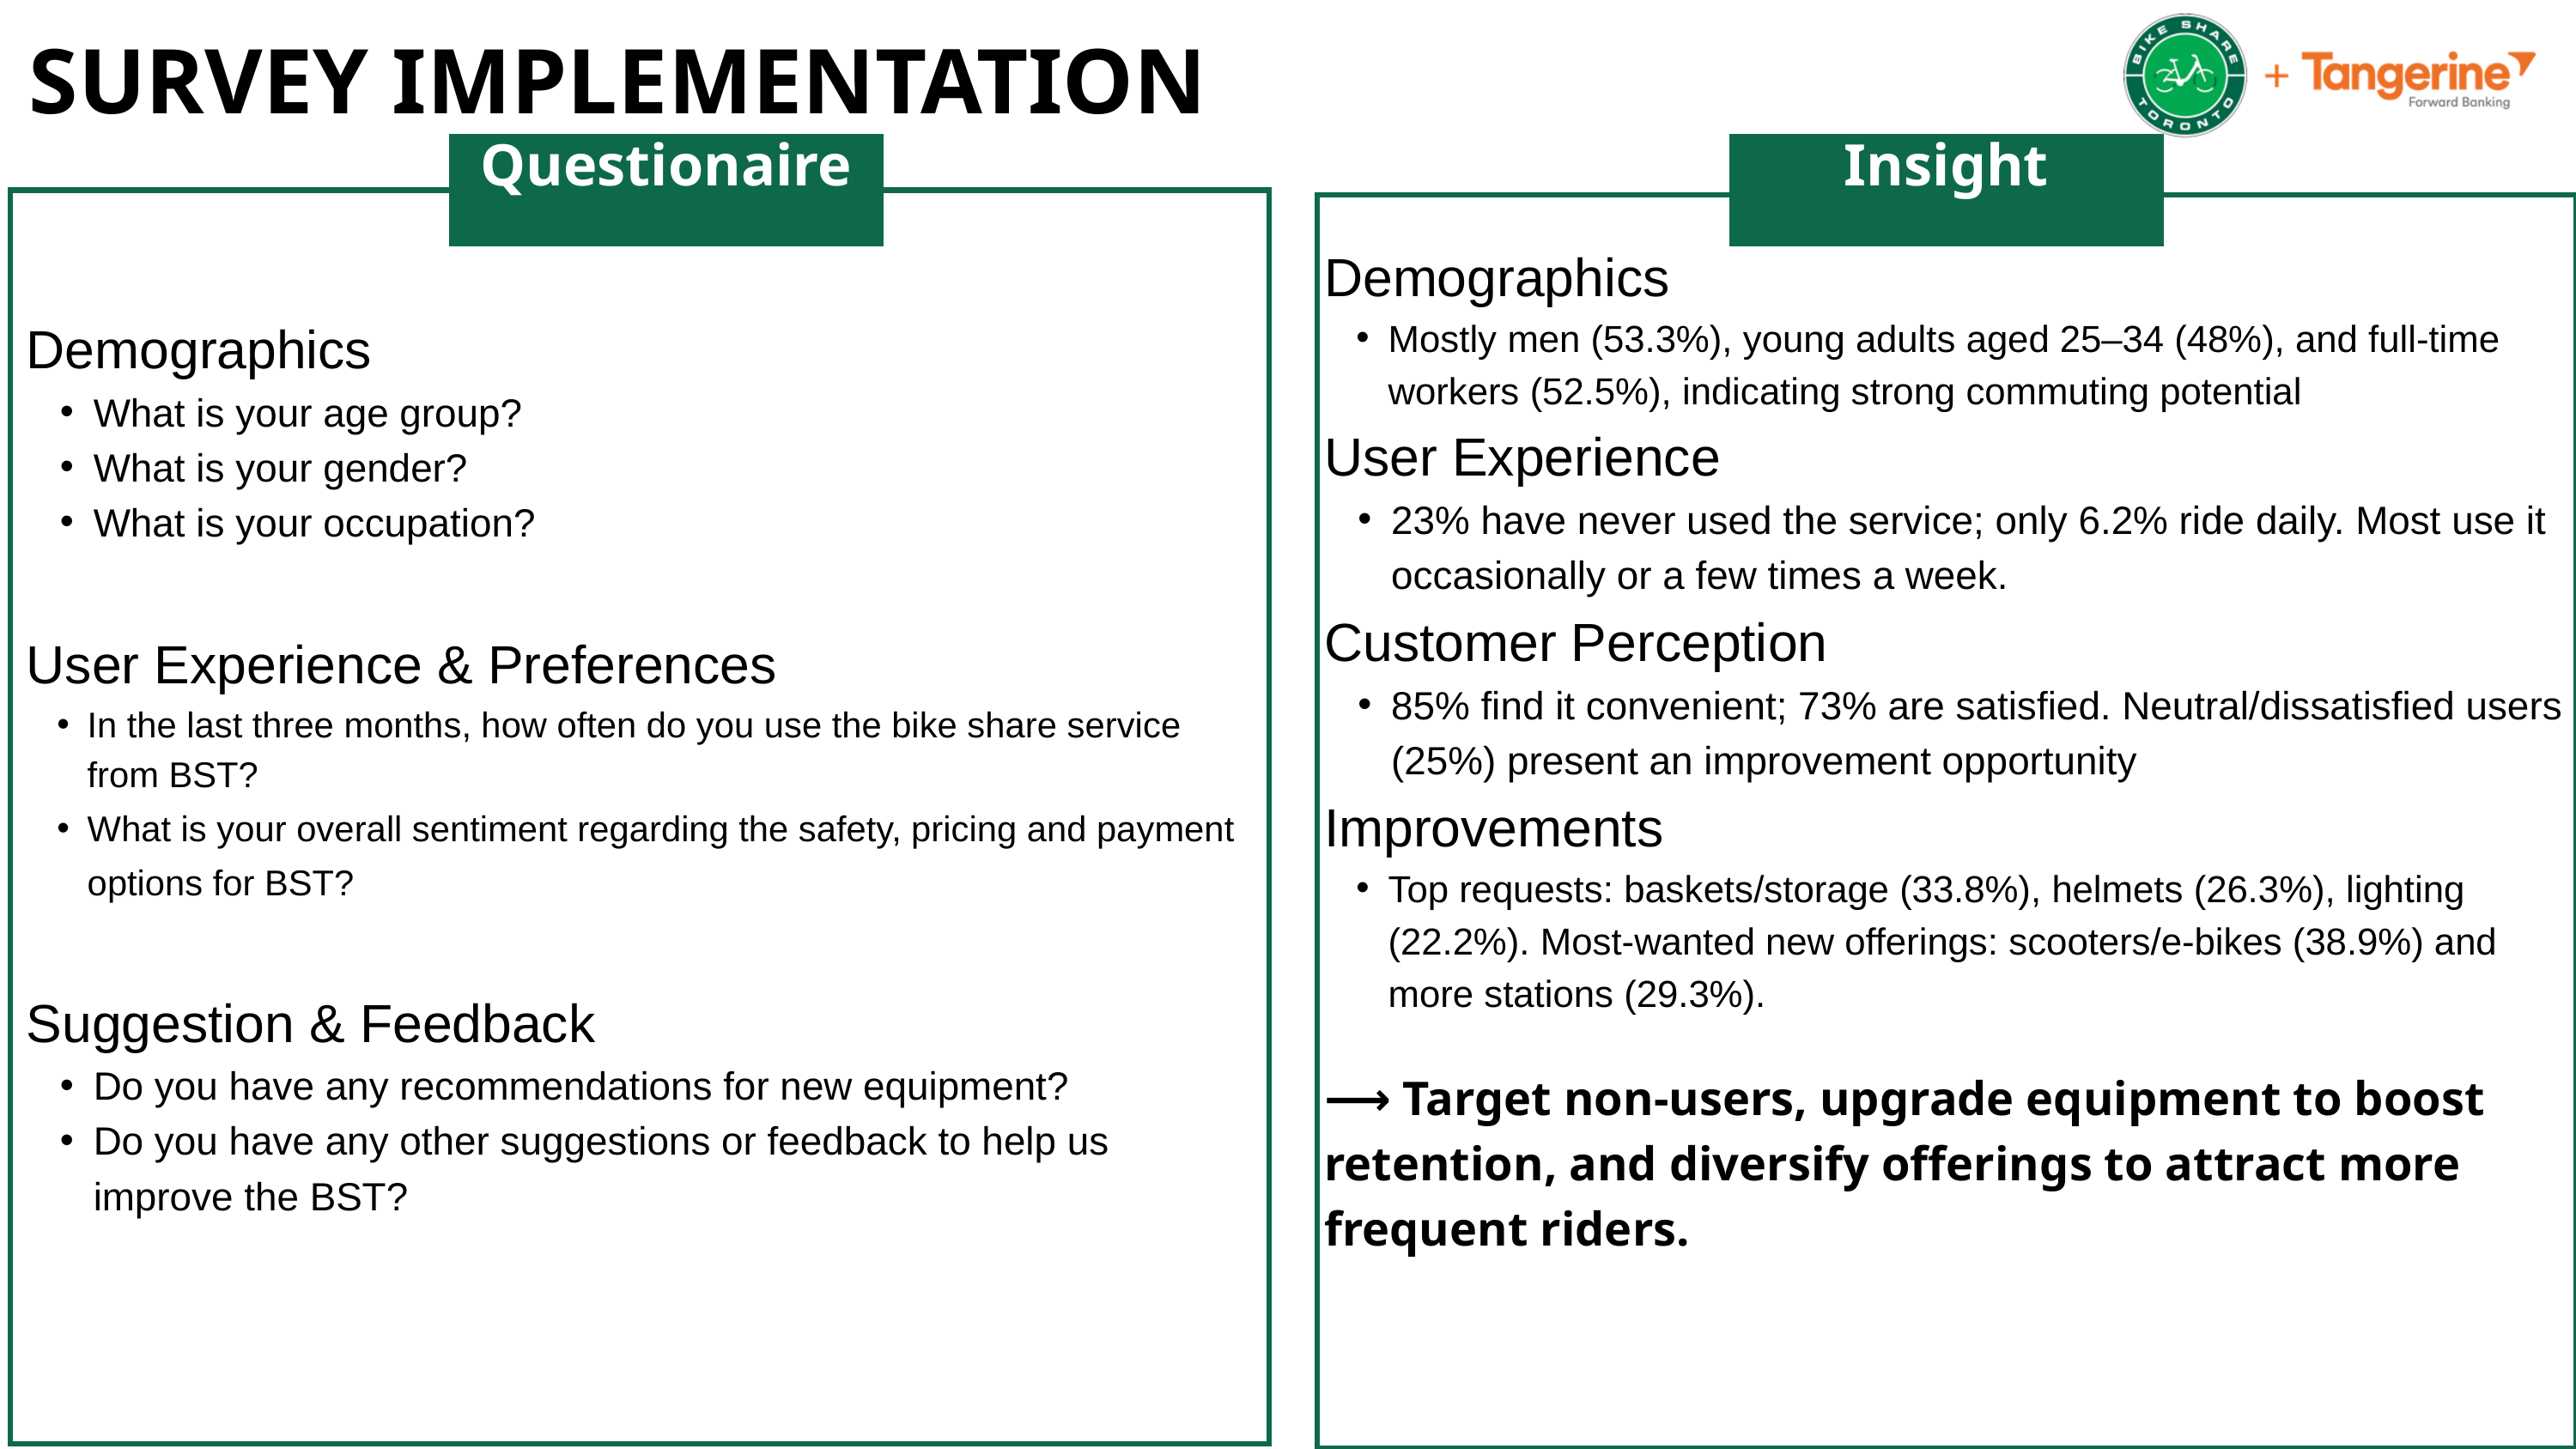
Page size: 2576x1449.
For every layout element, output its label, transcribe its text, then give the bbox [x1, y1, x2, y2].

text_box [1316, 194, 2576, 1449]
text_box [9, 190, 1270, 1445]
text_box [1728, 133, 2165, 246]
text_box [448, 133, 884, 246]
text_box [2081, 0, 2576, 161]
text_box SURVEY IMPLEMENTATION [29, 27, 1413, 132]
